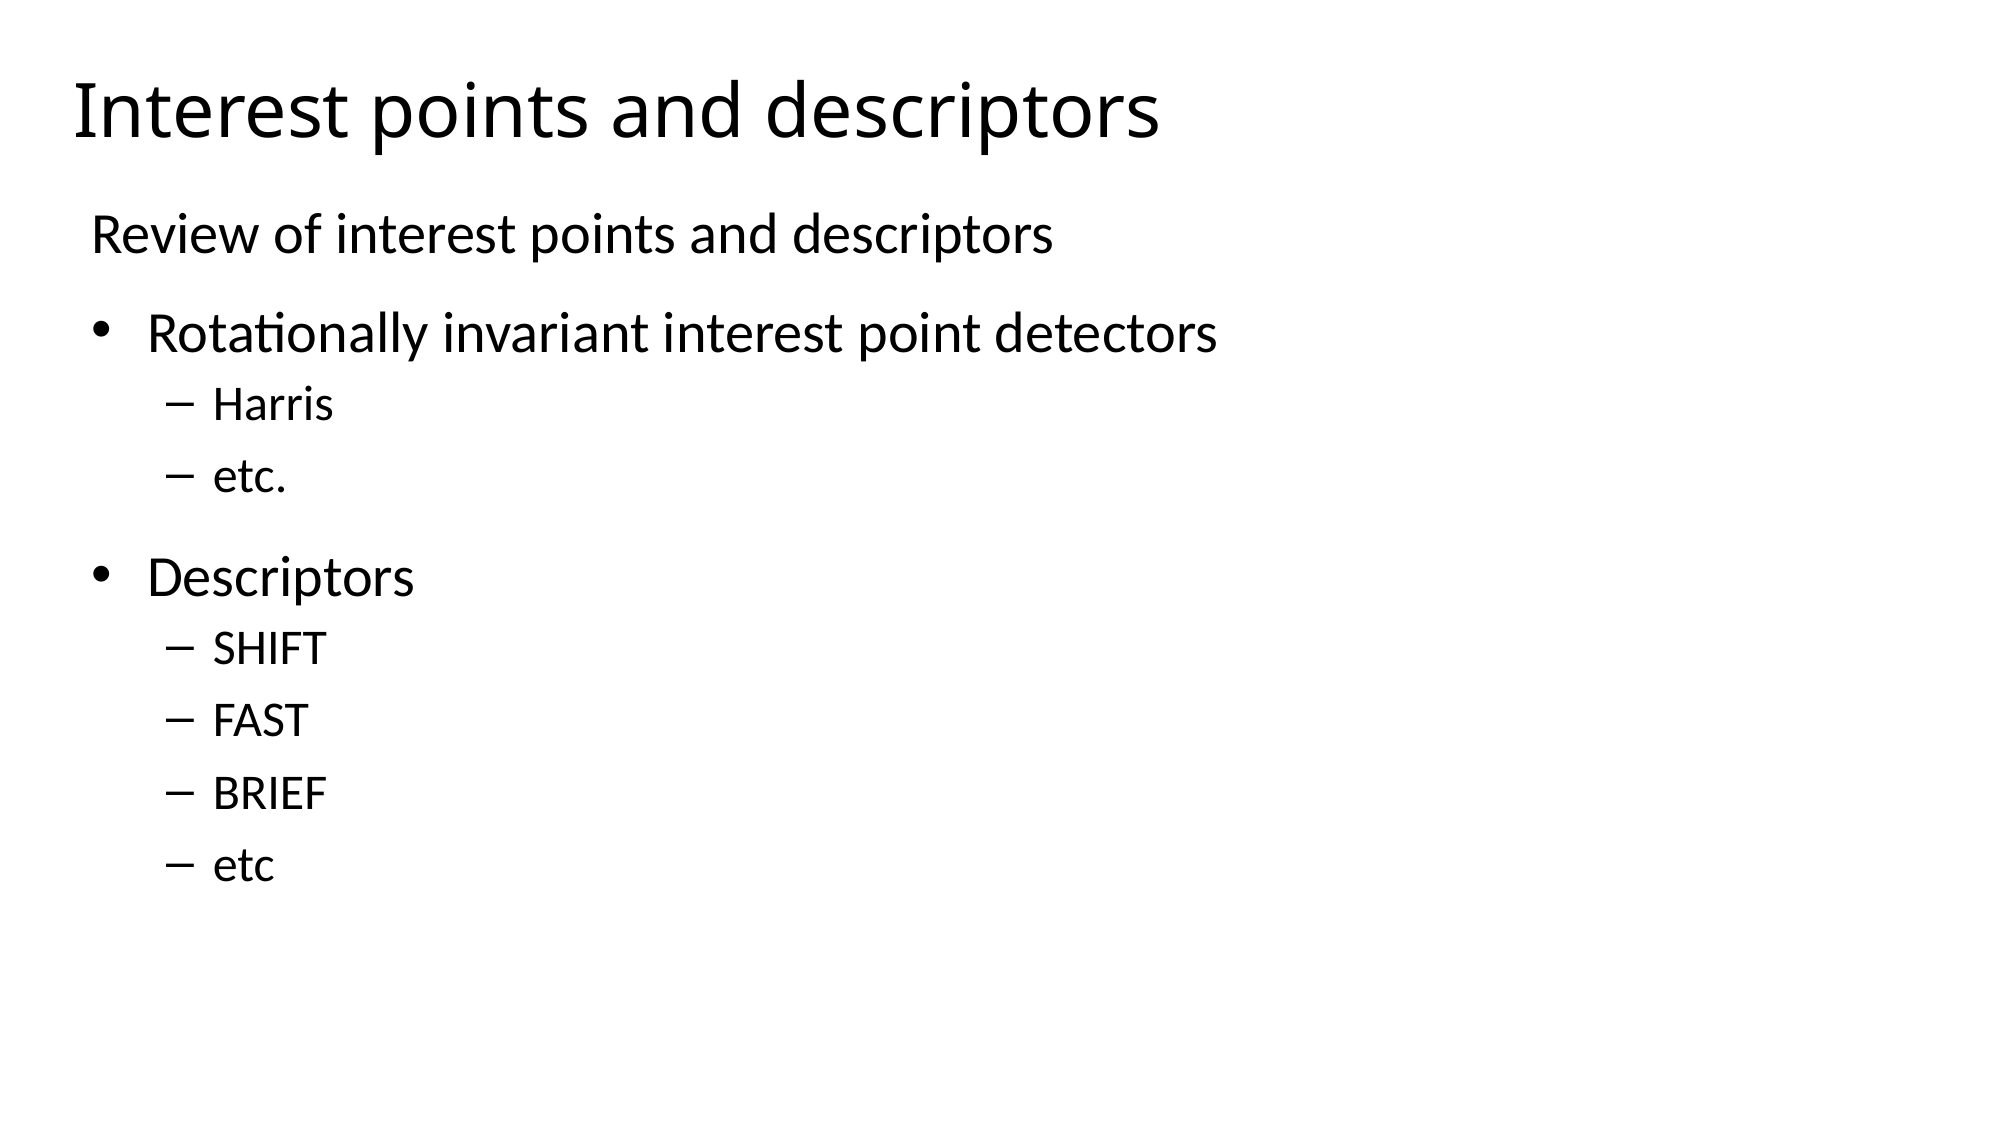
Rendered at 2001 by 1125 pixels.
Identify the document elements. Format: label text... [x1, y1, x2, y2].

text_box Review of interest points and descriptors Rotationally invariant interest point detectors Harris etc. Descriptors SHIFT FAST BRIEF etc [76, 187, 1967, 1078]
title Interest points and descriptors [0, 0, 1953, 161]
